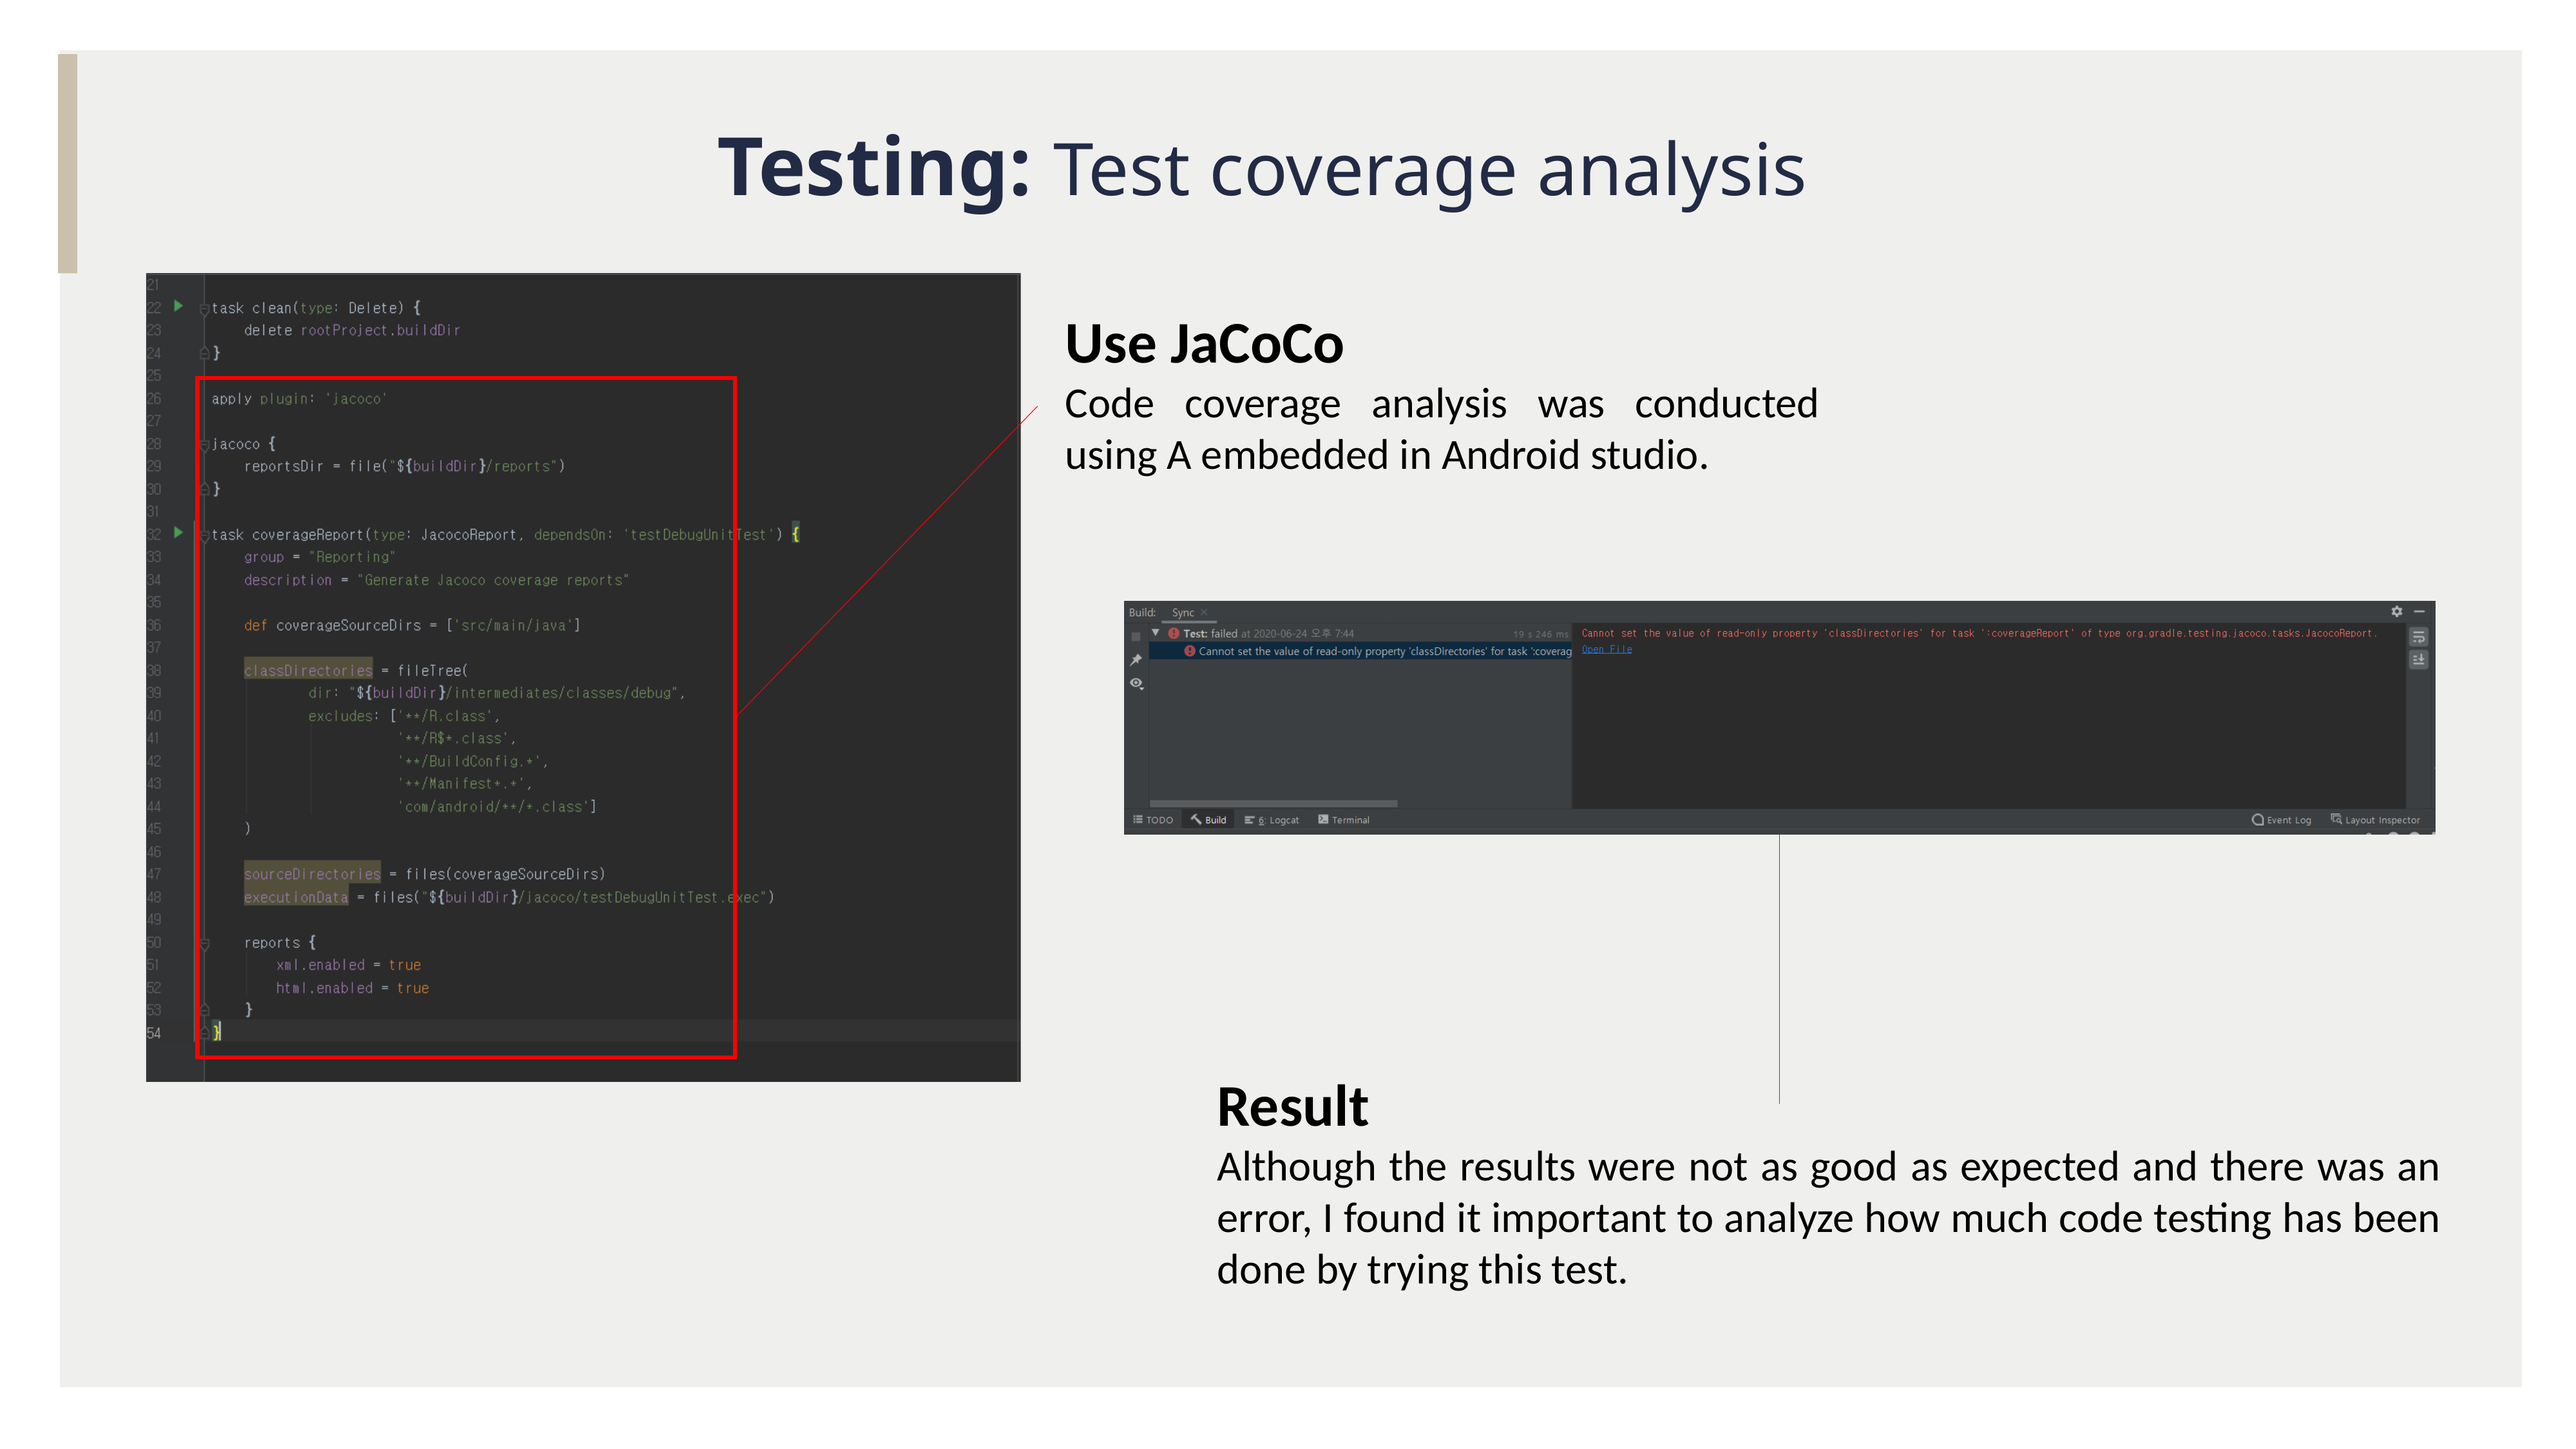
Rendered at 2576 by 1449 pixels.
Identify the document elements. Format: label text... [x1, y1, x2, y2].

text_box [57, 53, 78, 274]
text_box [735, 406, 1038, 718]
text_box Testing: Test coverage analysis [501, 109, 2024, 216]
text_box [59, 50, 2523, 1388]
text_box Use JaCoCo Code coverage analysis was conducted using A embedded in Android studio. [1055, 299, 1830, 482]
picture [146, 273, 1021, 1082]
picture [1124, 601, 2436, 835]
text_box Result Although the results were not as good as expected and there was an error, I found it important to analyze how much code testing has been done by trying this test. [1208, 1062, 2452, 1298]
